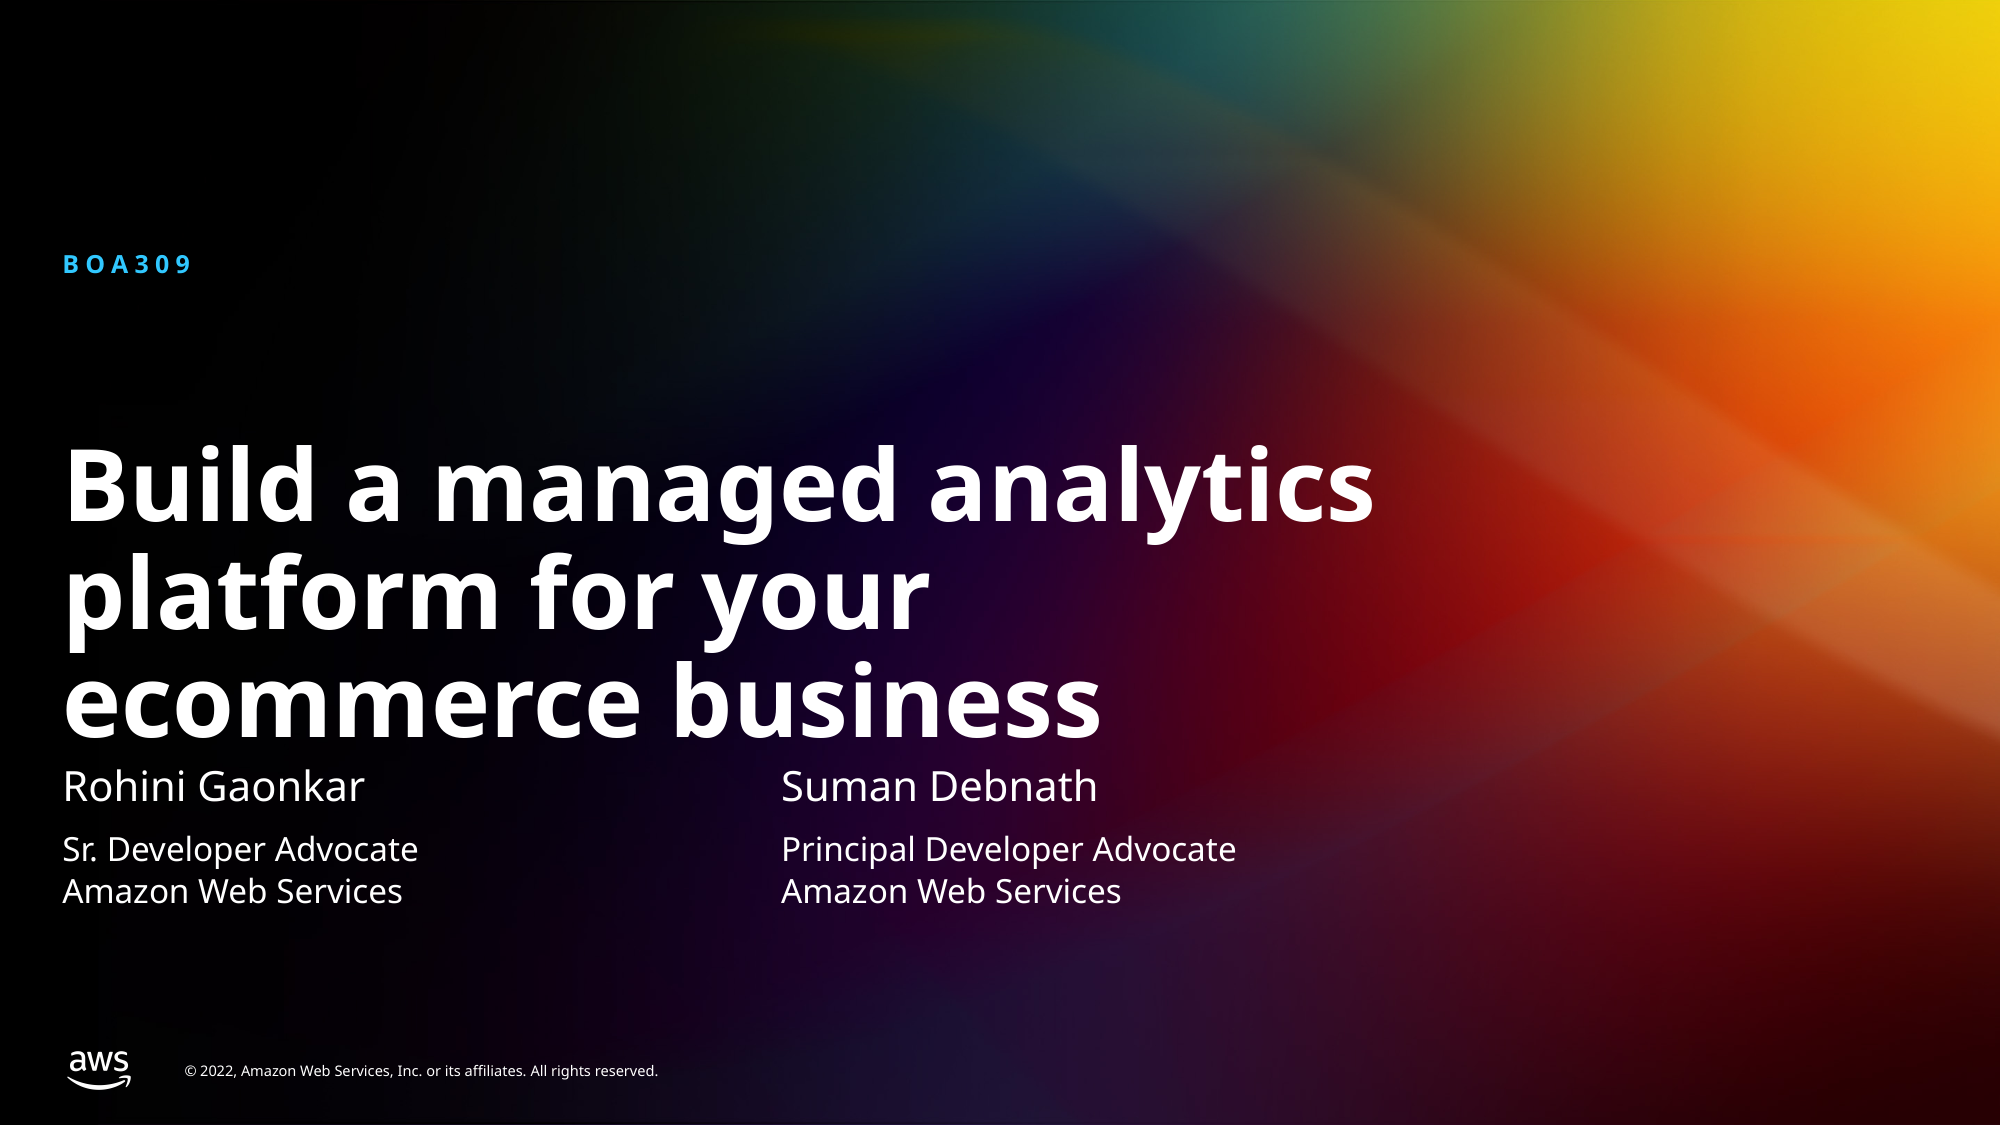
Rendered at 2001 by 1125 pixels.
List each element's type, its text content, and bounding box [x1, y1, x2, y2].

list Sr. Developer Advocate Amazon Web Services [62, 825, 723, 920]
list Rohini Gaonkar [62, 758, 723, 825]
list Principal Developer Advocate Amazon Web Services [781, 825, 1442, 1125]
list boa309 [62, 244, 1563, 288]
title Build a managed analytics platform for your ecommerce business [62, 427, 1563, 771]
picture [0, 0, 2000, 1125]
list Suman Debnath [781, 758, 1442, 825]
